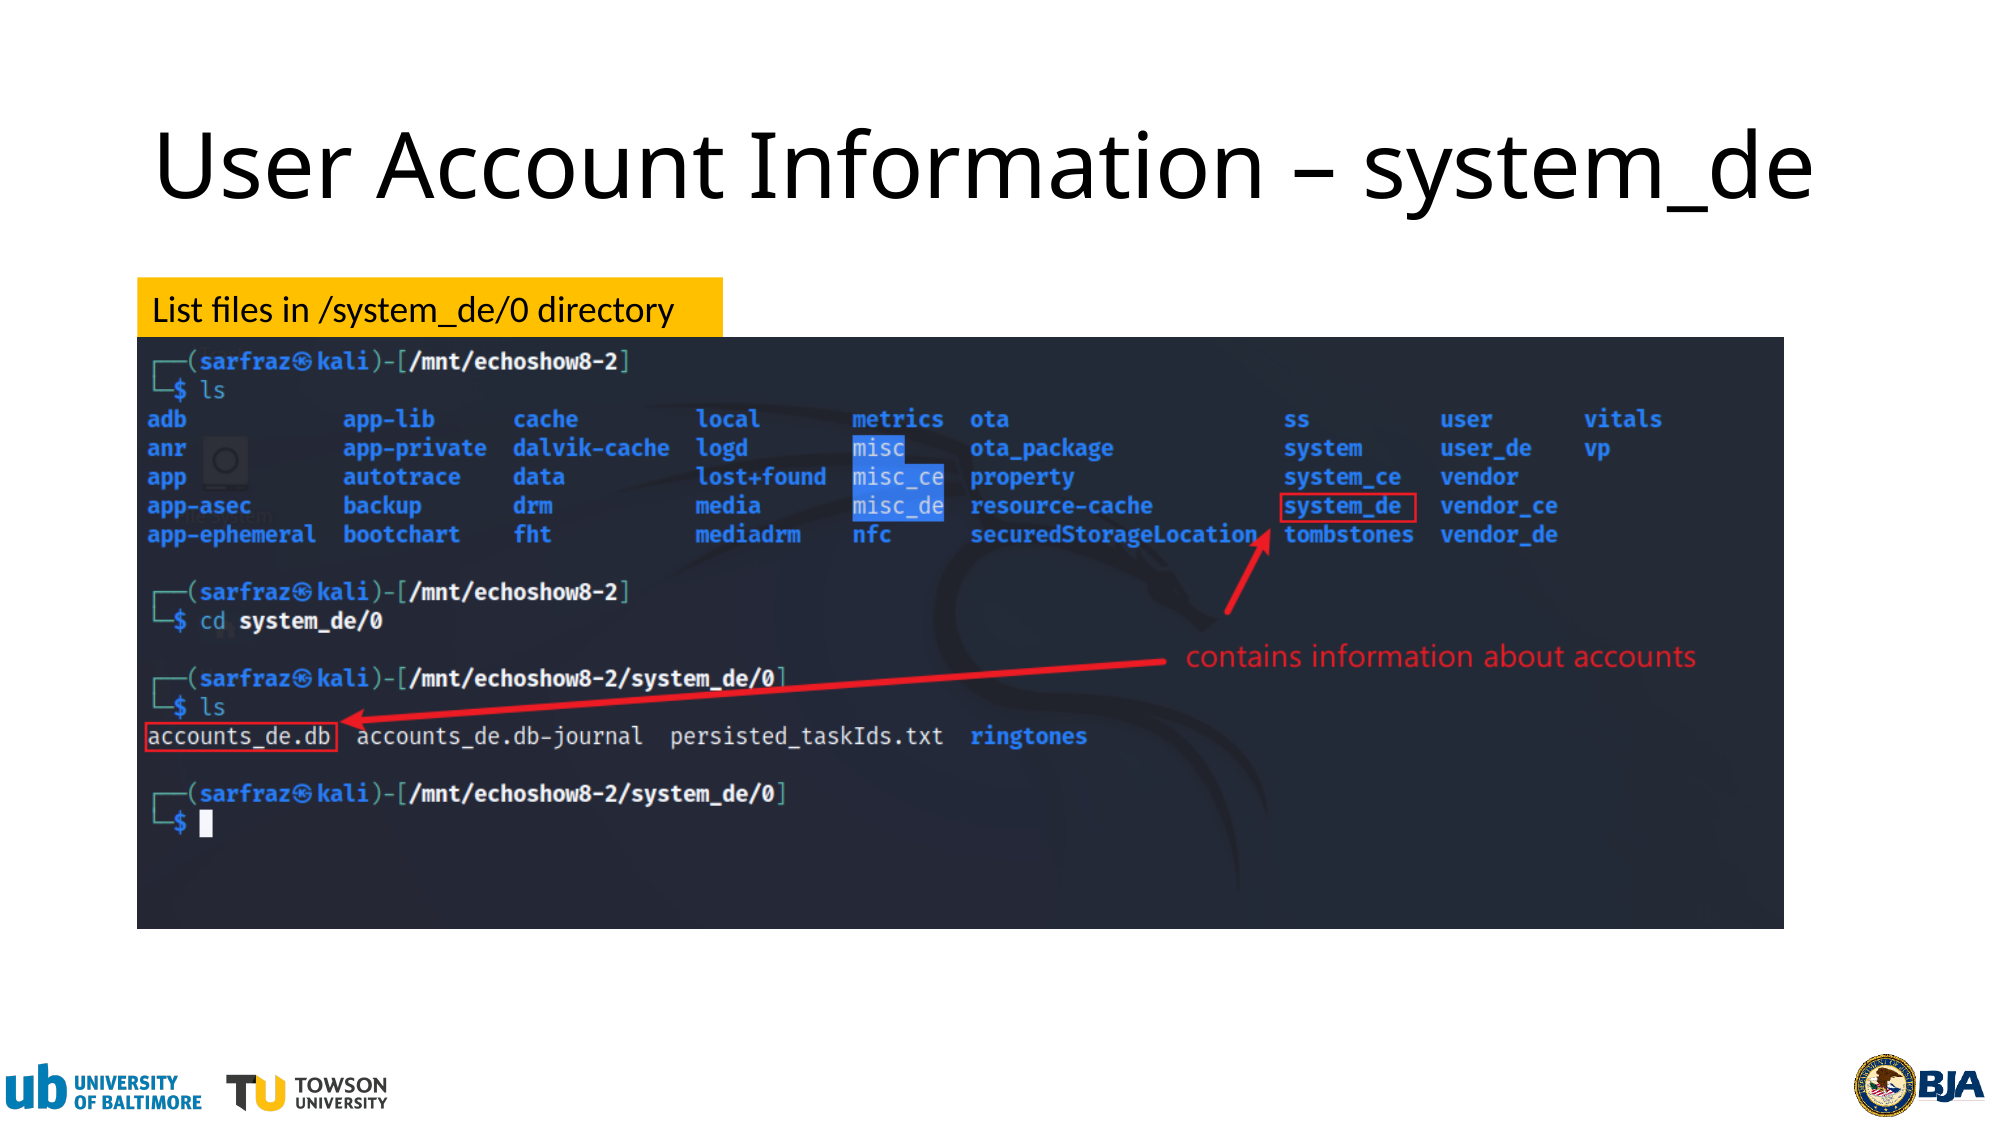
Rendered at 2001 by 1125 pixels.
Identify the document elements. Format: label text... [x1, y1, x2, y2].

picture [1854, 1054, 1986, 1117]
title User Account Information – system_de [137, 59, 1863, 278]
picture [137, 337, 1784, 929]
text_box List files in /system_de/0 directory [137, 277, 723, 337]
picture [0, 1031, 407, 1125]
